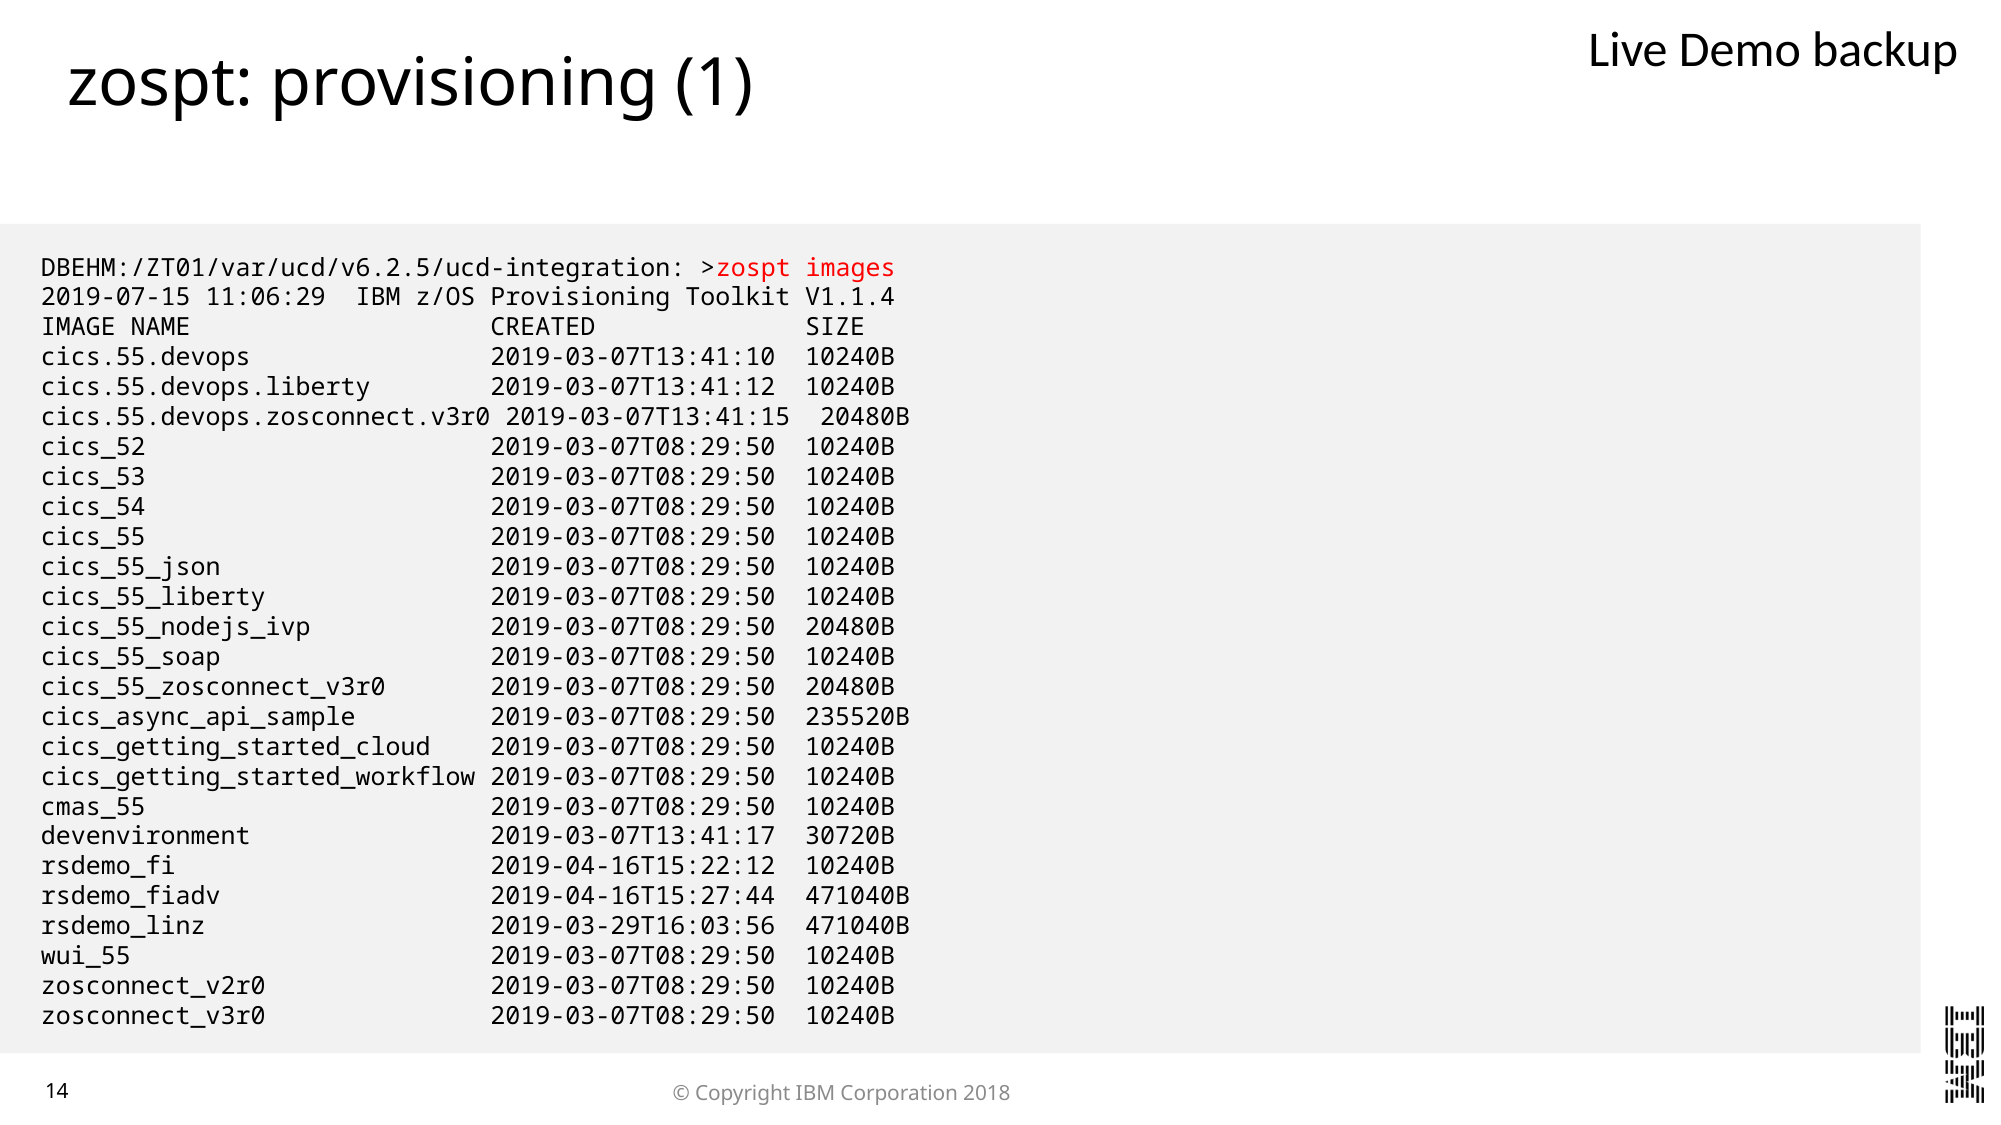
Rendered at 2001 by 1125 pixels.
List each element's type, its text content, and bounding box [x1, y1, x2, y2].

text_box Live Demo backup [1573, 8, 1999, 84]
footer © Copyright IBM Corporation 2018 [0, 1062, 1688, 1123]
title zospt: provisioning (1) [52, 31, 1948, 201]
picture [1946, 1007, 1984, 1102]
text_box DBEHM:/ZT01/var/ucd/v6.2.5/ucd-integration: >zospt images 2019-07-15 11:06:29 IBM z/OS Provisioning Toolkit V1.1.4 IMAGE NAME CREATED SIZE cics.55.devops 2019-03-07T13:41:10 10240B cics.55.devops.liberty 2019-03-07T13:41:12 10240B cics.55.devops.zosconnect.v3r0 2019-03-07T13:41:15 20480B cics_52 2019-03-07T08:29:50 10240B cics_53 2019-03-07T08:29:50 10240B cics_54 2019-03-07T08:29:50 10240B cics_55 2019-03-07T08:29:50 10240B cics_55_json 2019-03-07T08:29:50 10240B cics_55_liberty 2019-03-07T08:29:50 10240B cics_55_nodejs_ivp 2019-03-07T08:29:50 20480B cics_55_soap 2019-03-07T08:29:50 10240B cics_55_zosconnect_v3r0 2019-03-07T08:29:50 20480B cics_async_api_sample 2019-03-07T08:29:50 235520B cics_getting_started_cloud 2019-03-07T08:29:50 10240B cics_getting_started_workflow 2019-03-07T08:29:50 10240B cmas_55 2019-03-07T08:29:50 10240B devenvironment 2019-03-07T13:41:17 30720B rsdemo_fi 2019-04-16T15:22:12 10240B rsdemo_fiadv 2019-04-16T15:27:44 471040B rsdemo_linz 2019-03-29T16:03:56 471040B wui_55 2019-03-07T08:29:50 10240B zosconnect_v2r0 2019-03-07T08:29:50 10240B zosconnect_v3r0 2019-03-07T08:29:50 10240B [26, 243, 1974, 1037]
